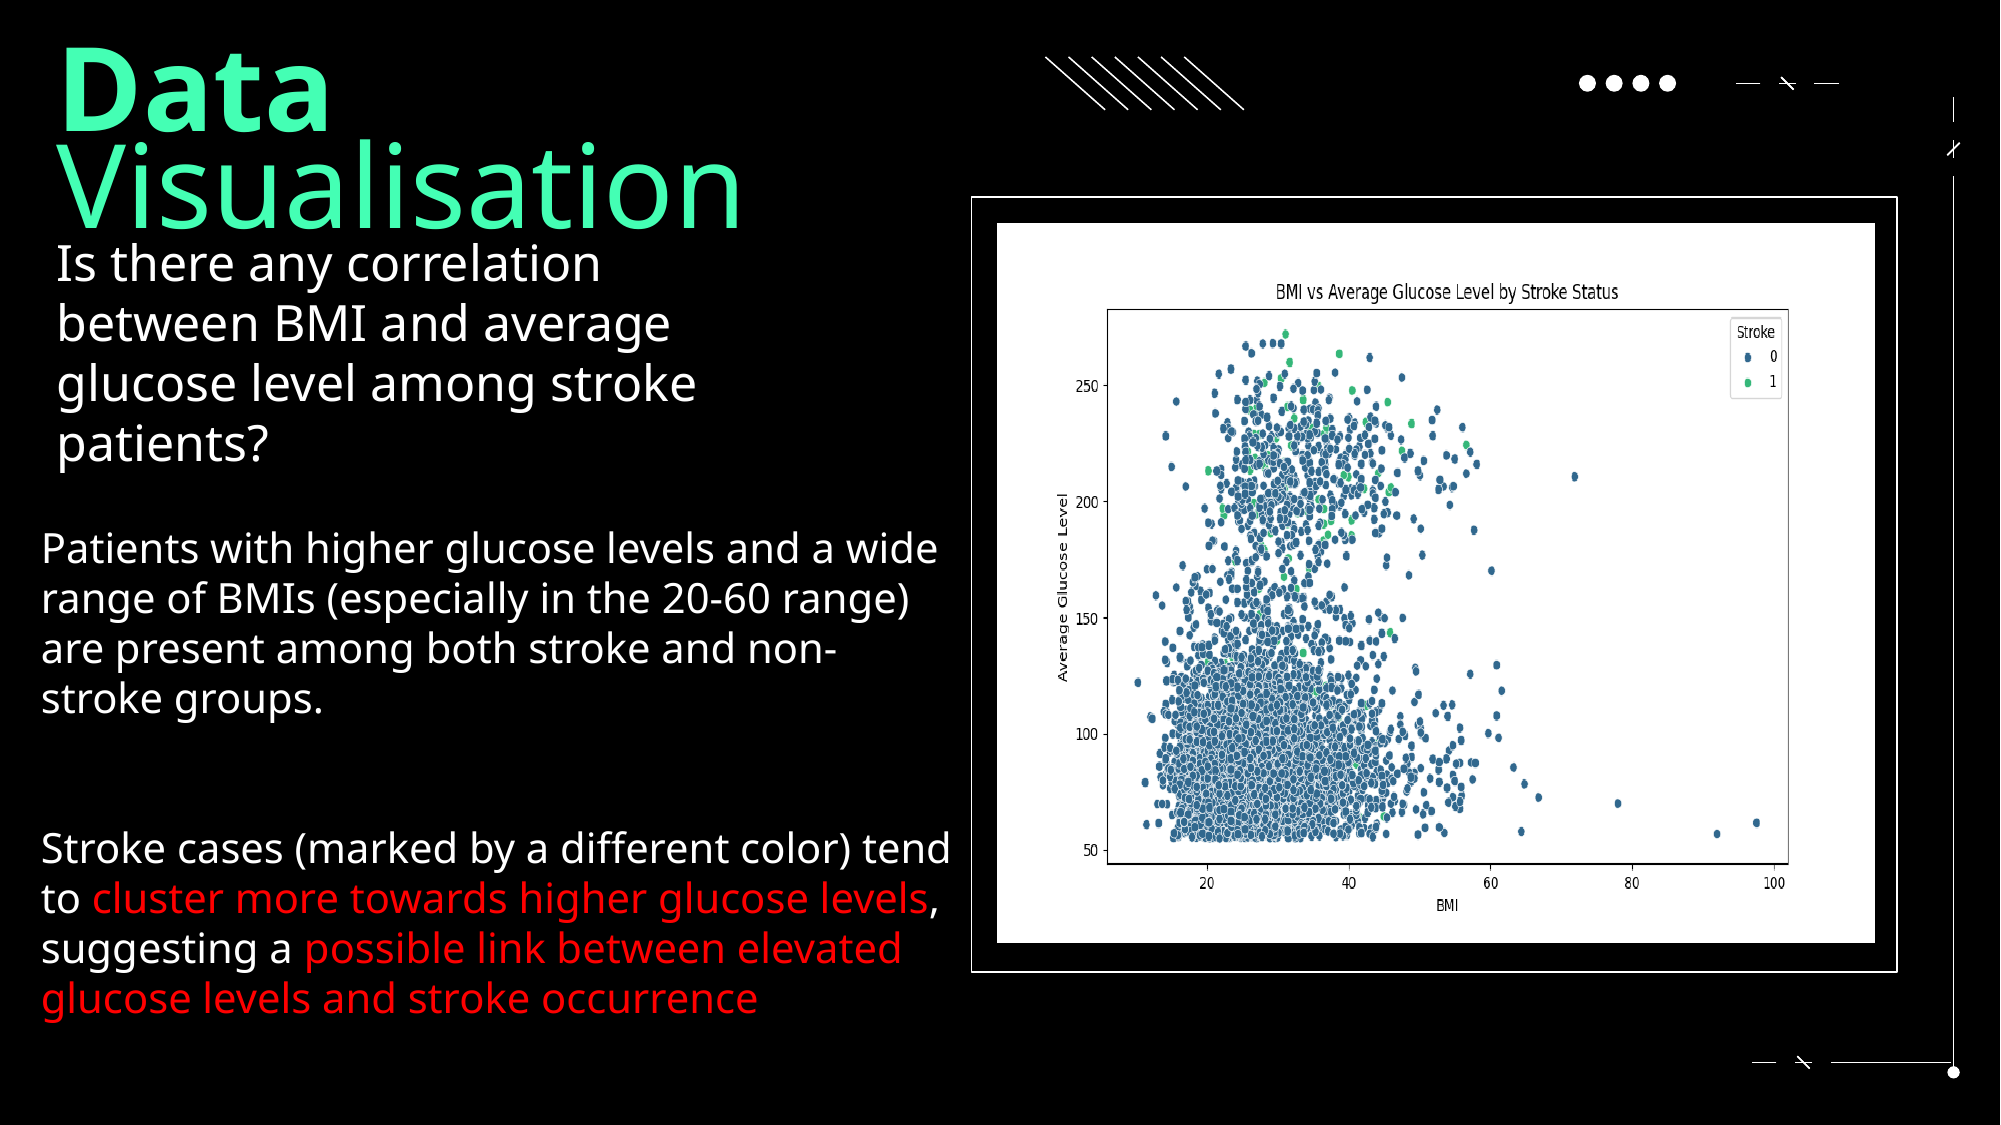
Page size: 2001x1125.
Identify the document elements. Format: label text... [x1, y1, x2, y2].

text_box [1579, 71, 1840, 96]
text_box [1045, 56, 1244, 110]
list Is there any correlation between BMI and average glucose level among stroke patients? [36, 271, 829, 432]
title Data Visualisation [36, 40, 979, 261]
text_box Patients with higher glucose levels and a wide range of BMIs (especially in the 20-60 range) are present among both stroke and non-stroke groups. Stroke cases (marked by a different color) tend to cluster more towards higher glucose levels, suggesting a possible link between elevated glucose levels and stroke occurrence [26, 514, 975, 1029]
text_box [971, 196, 1897, 972]
picture [997, 223, 1875, 943]
